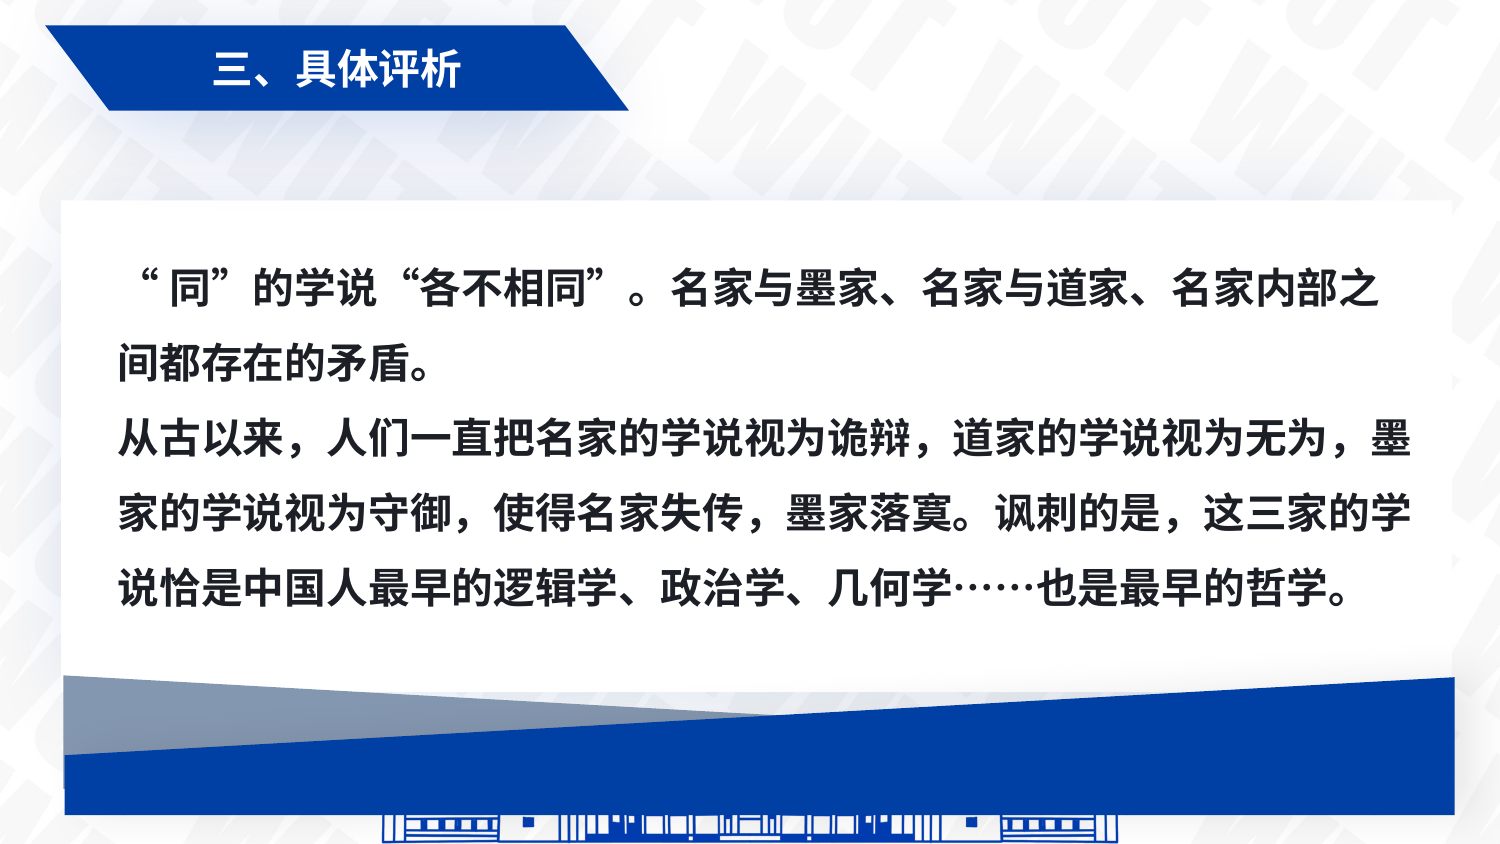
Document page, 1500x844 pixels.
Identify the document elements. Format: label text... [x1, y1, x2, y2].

text_box 三、具体评析 [44, 24, 630, 112]
text_box [63, 676, 1456, 817]
text_box [63, 675, 667, 754]
text_box [61, 200, 1452, 693]
text_box “同”的学说“各不相同”。名家与墨家、名家与道家、名家内部之间都存在的矛盾。 从古以来，人们一直把名家的学说视为诡辩，道家的学说视为无为，墨家的学说视为守御，使得名家失传，墨家落寞。讽刺的是，这三家的学说恰是中国人最早的逻辑学、政治学、几何学……也是最早的哲学。 [117, 236, 1420, 687]
picture [0, 0, 1500, 844]
